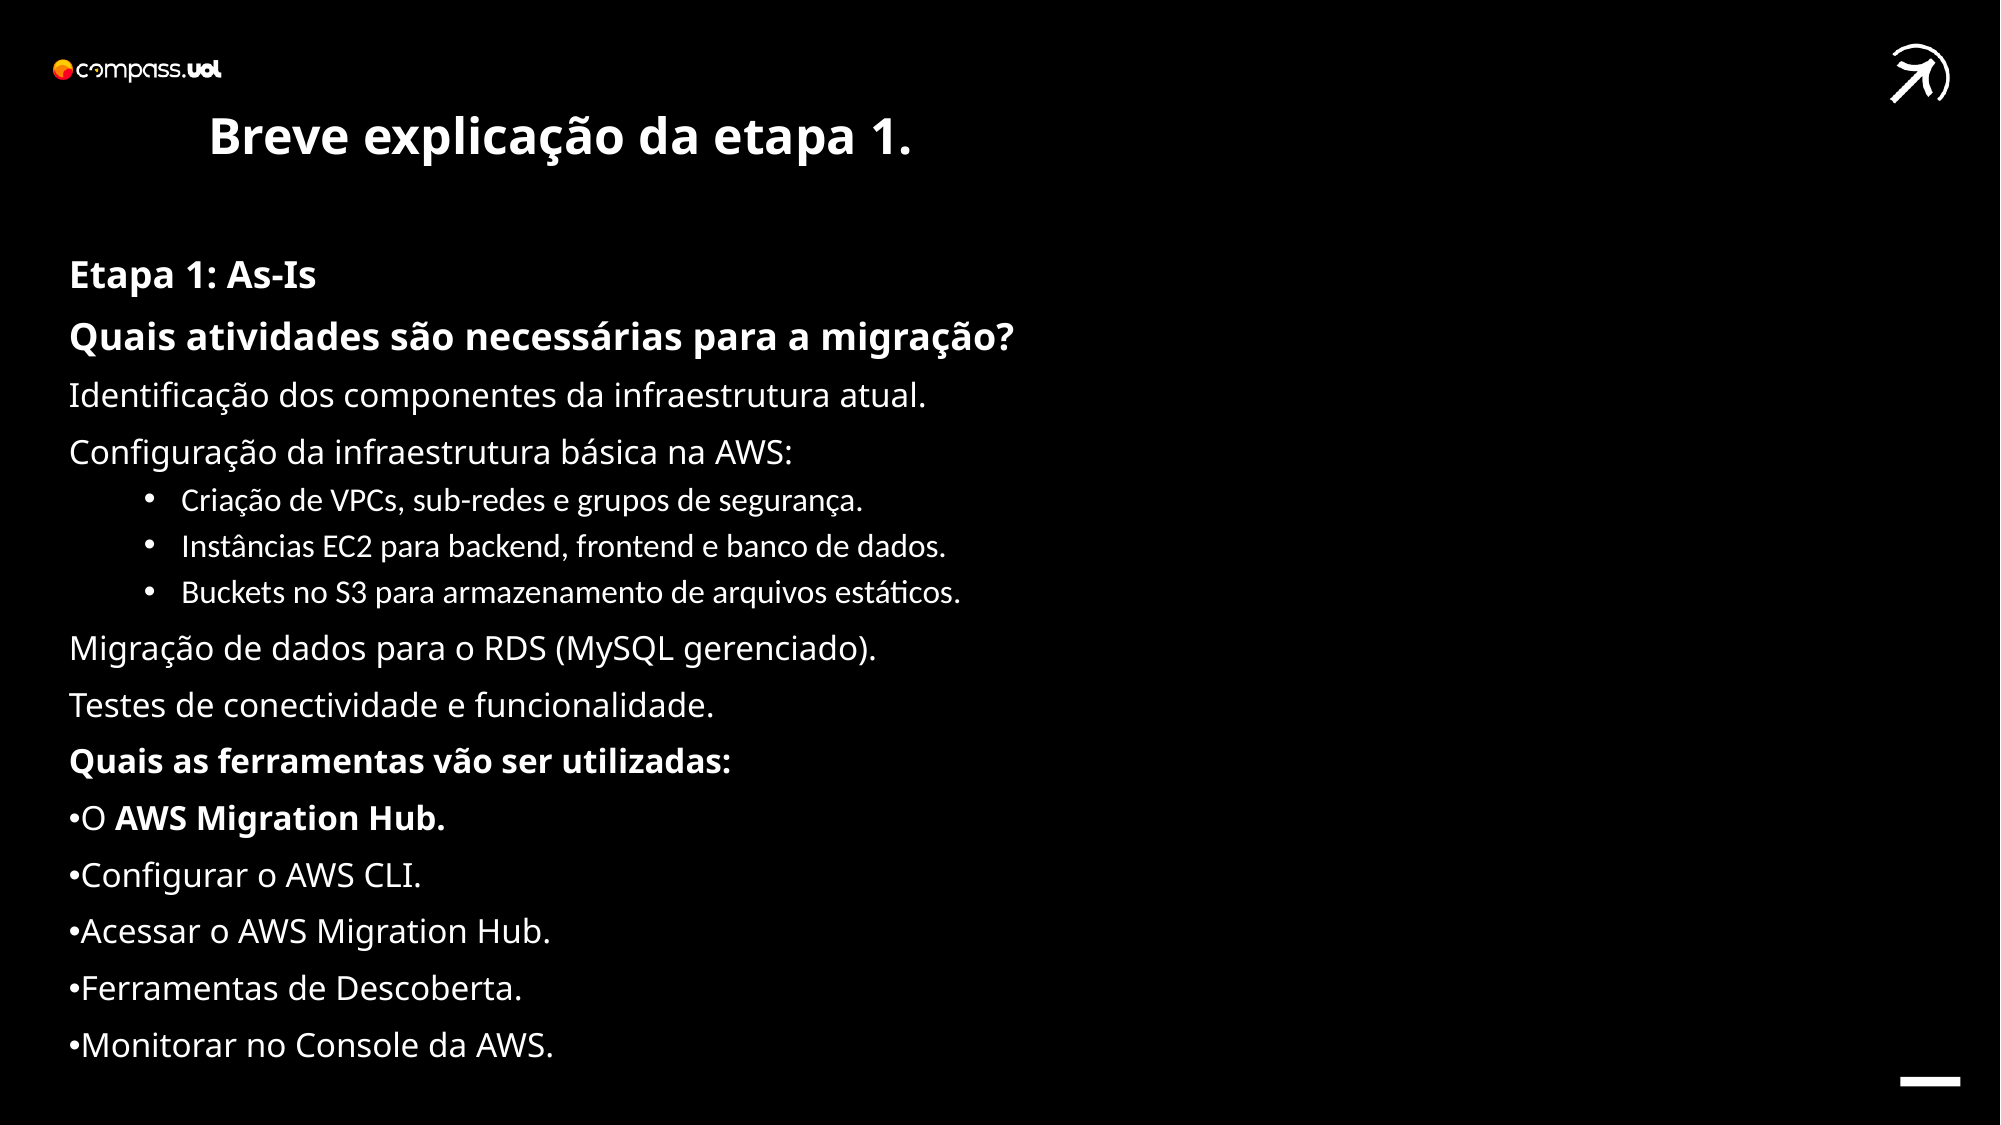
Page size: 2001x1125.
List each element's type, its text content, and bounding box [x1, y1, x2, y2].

list Etapa 1: As-Is Quais atividades são necessárias para a migração? Identificação dos componentes da infraestrutura atual. Configuração da infraestrutura básica na AWS: Criação de VPCs, sub-redes e grupos de segurança. Instâncias EC2 para backend, frontend e banco de dados. Buckets no S3 para armazenamento de arquivos estáticos. Migração de dados para o RDS (MySQL gerenciado). Testes de conectividade e funcionalidade. Quais as ferramentas vão ser utilizadas: O AWS Migration Hub. Configurar o AWS CLI. Acessar o AWS Migration Hub. Ferramentas de Descoberta. Monitorar no Console da AWS. [54, 249, 1948, 1083]
text_box [345, 322, 1466, 835]
list Breve explicação da etapa 1. [80, 104, 1041, 250]
picture [1889, 43, 1950, 104]
picture [40, 37, 233, 104]
